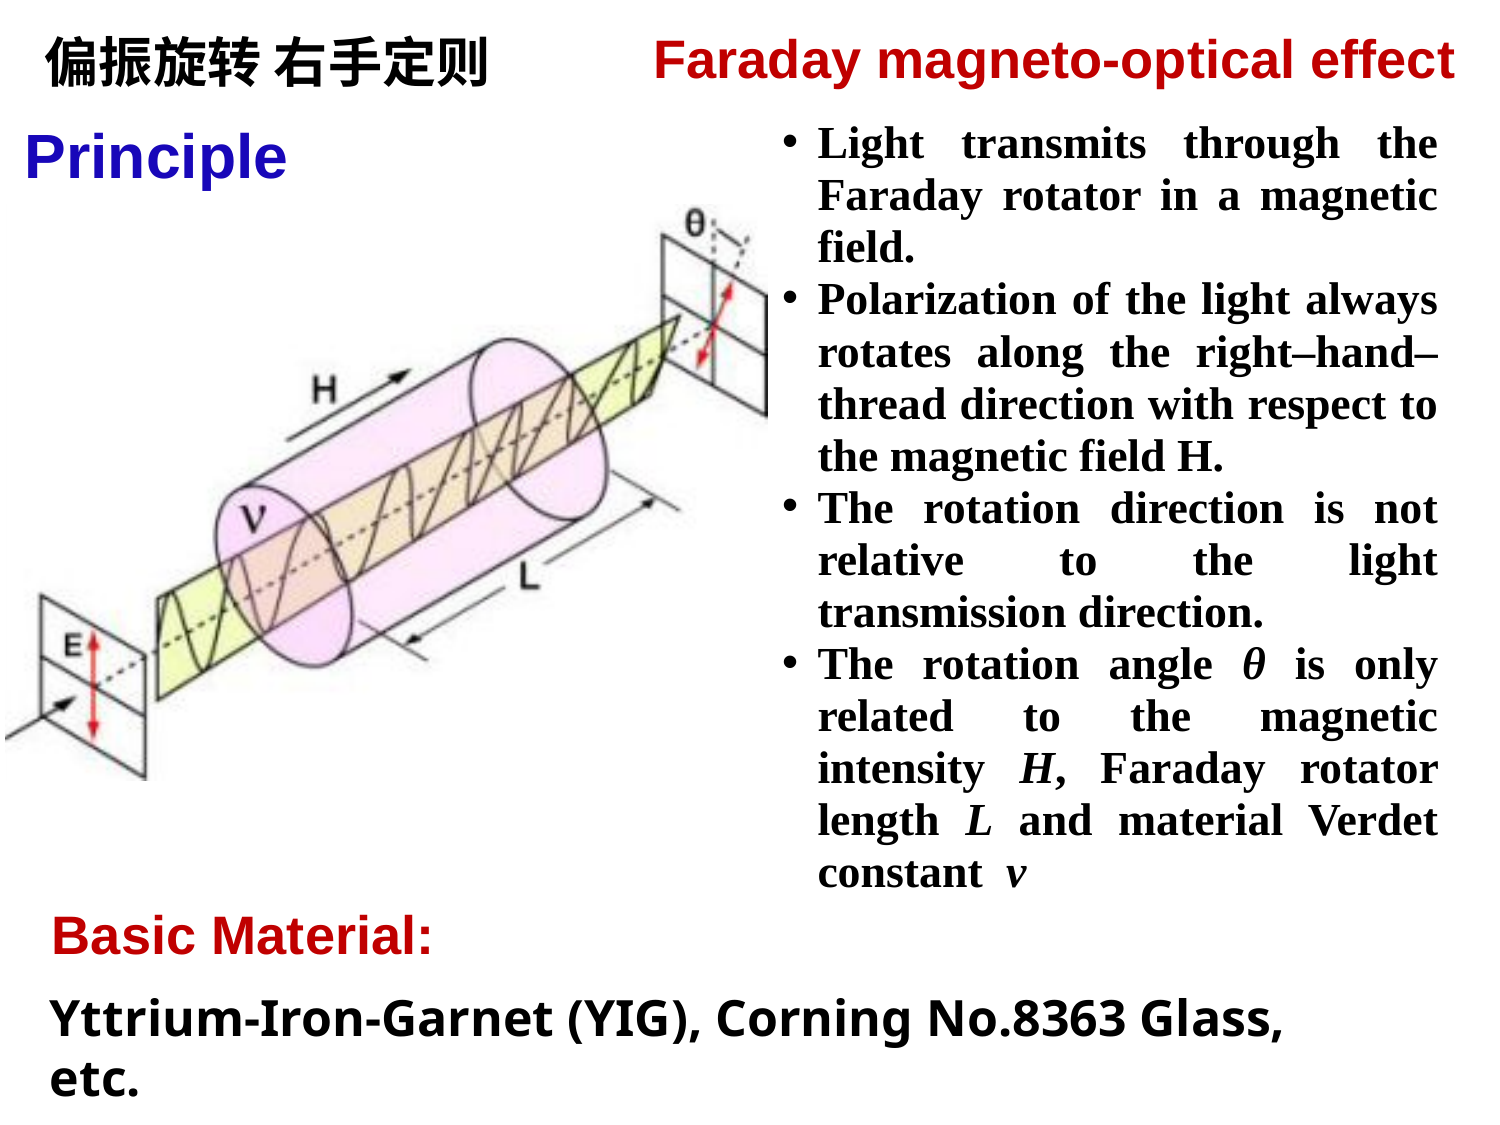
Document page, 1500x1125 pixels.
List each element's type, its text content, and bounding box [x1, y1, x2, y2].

picture [5, 204, 768, 782]
text_box Basic Material: [37, 892, 450, 973]
text_box Faraday magneto-optical effect [638, 17, 1471, 97]
text_box Yttrium-Iron-Garnet (YIG), Corning No.8363 Glass, etc. [35, 978, 1383, 1114]
text_box Light transmits through the Faraday rotator in a magnetic field. Polarization of the light always rotates along the right–hand–thread direction with respect to the magnetic field H. The rotation direction is not relative to the light transmission direction. The rotation angle θ is only related to the magnetic intensity H, Faraday rotator length L and material Verdet constant v [767, 108, 1453, 967]
text_box Principle [10, 108, 767, 199]
text_box 偏振旋转 右手定则 [30, 20, 507, 101]
text_box [25, 0, 515, 108]
